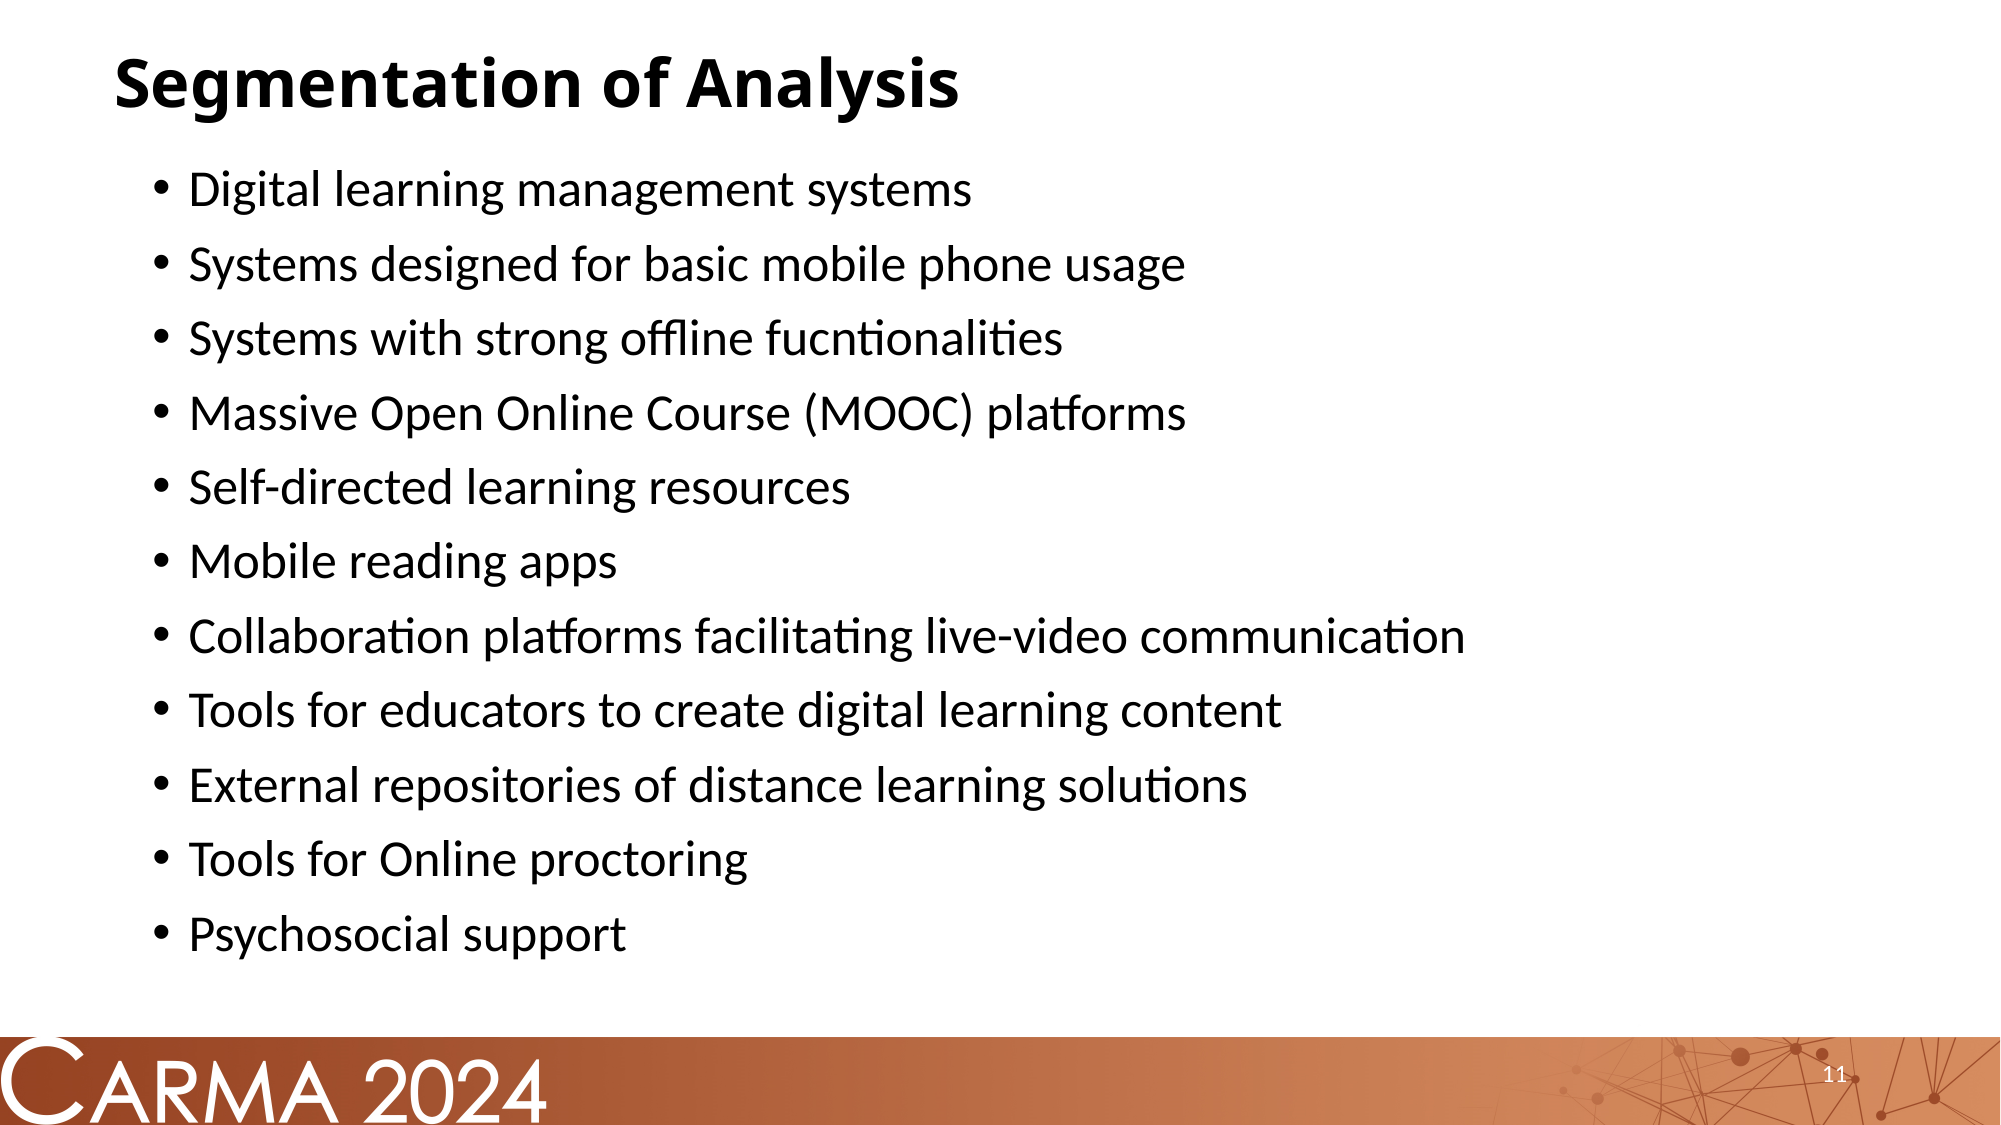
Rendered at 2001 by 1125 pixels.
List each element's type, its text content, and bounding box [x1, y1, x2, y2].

title Segmentation of Analysis [99, 22, 1825, 150]
picture [0, 0, 2001, 1125]
list Digital learning management systems Systems designed for basic mobile phone usage Systems with strong offline fucntionalities Massive Open Online Course (MOOC) platforms Self-directed learning resources Mobile reading apps Collaboration platforms facilitating live-video communication Tools for educators to create digital learning content External repositories of distance learning solutions Tools for Online proctoring Psychosocial support [137, 154, 1863, 971]
slide_number 11 [1412, 1042, 1863, 1103]
